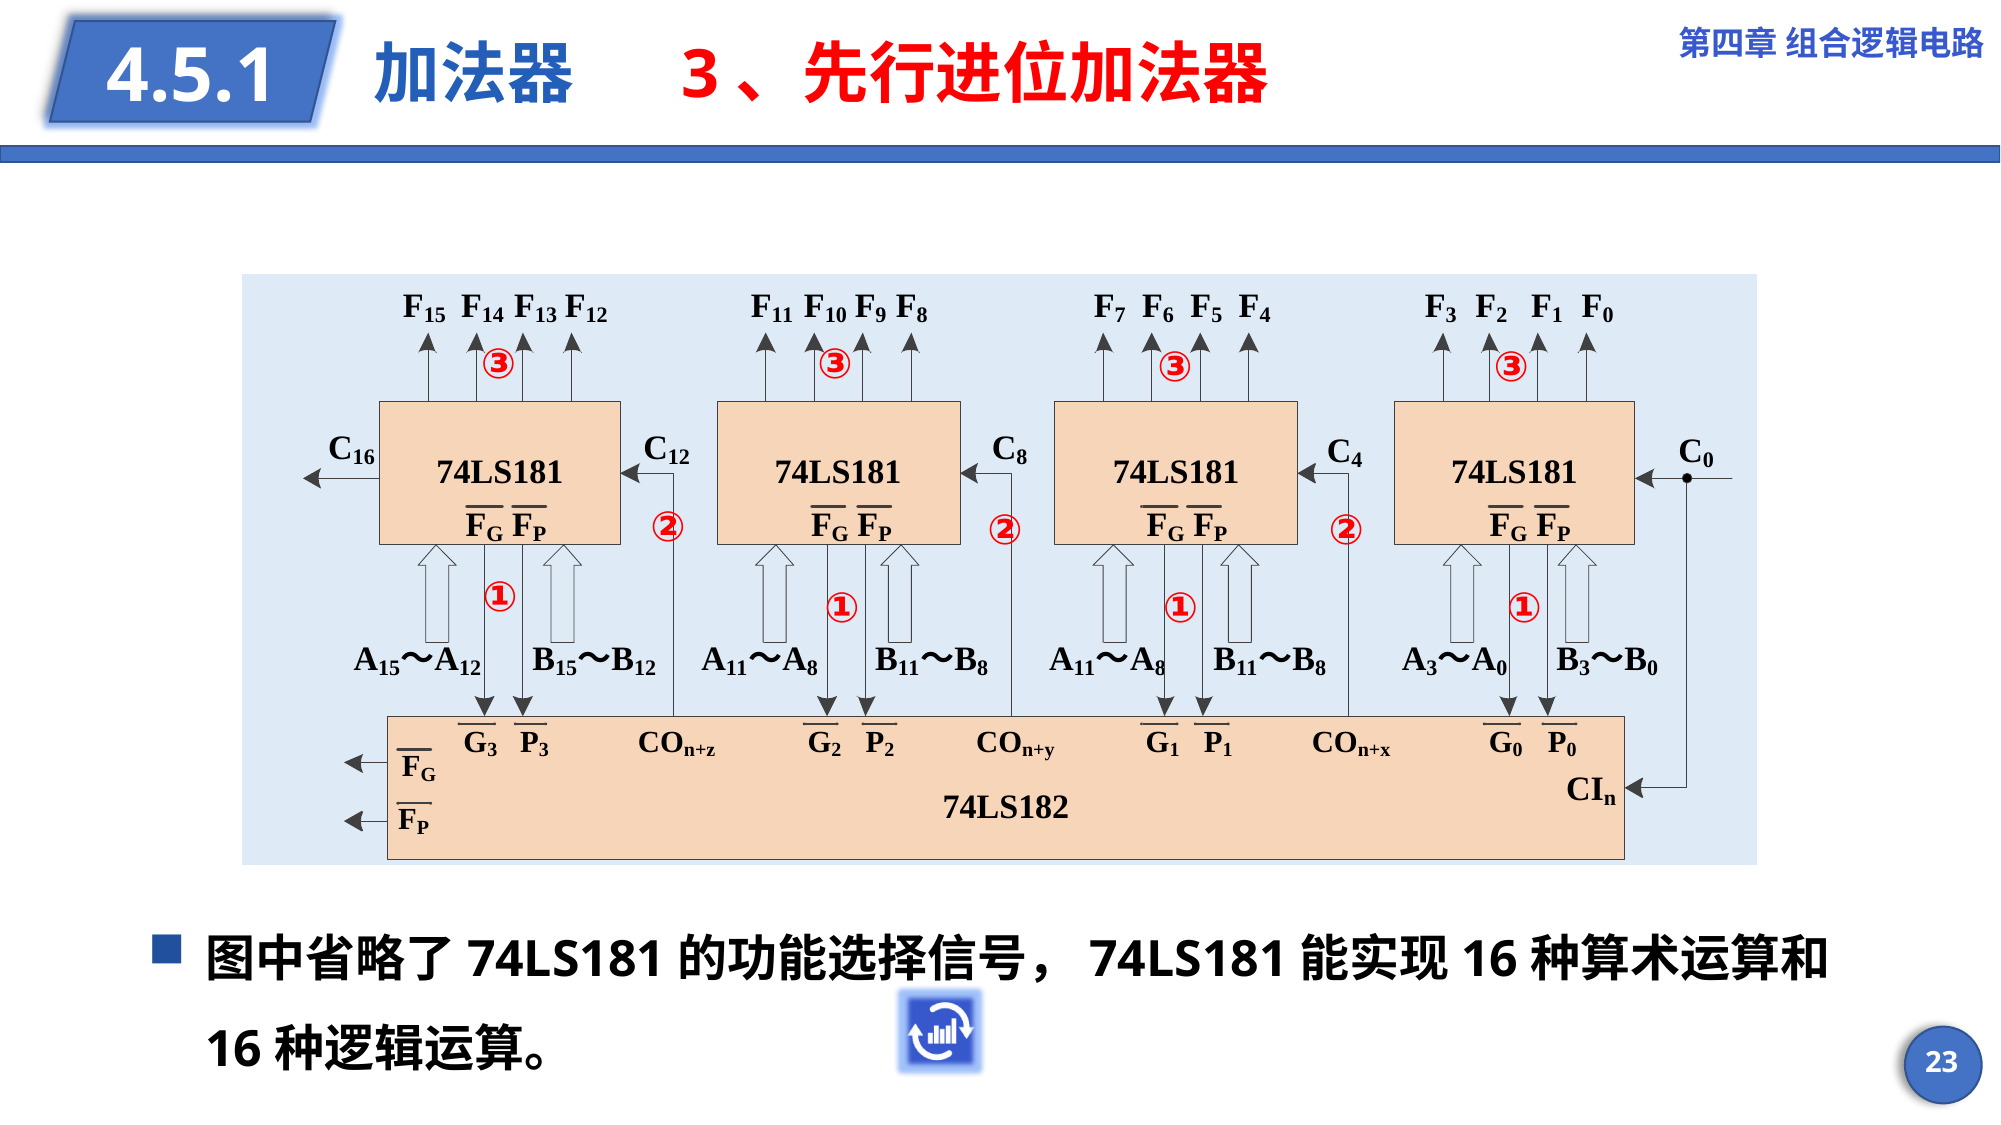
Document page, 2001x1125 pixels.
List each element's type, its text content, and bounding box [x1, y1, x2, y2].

text_box 4.5.1 [48, 20, 337, 123]
slide_number 23 [1895, 1033, 1989, 1094]
footer 第四章 组合逻辑电路 [1654, 0, 2000, 84]
slide_number 23 [900, 991, 980, 1072]
text_box 图中省略了74LS181的功能选择信号，74LS181能实现16种算术运算和16种逻辑运算。 [134, 888, 1854, 1084]
title 加法器 3、先行进位加法器 [358, 16, 1306, 137]
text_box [241, 273, 1757, 865]
picture [903, 993, 978, 1069]
